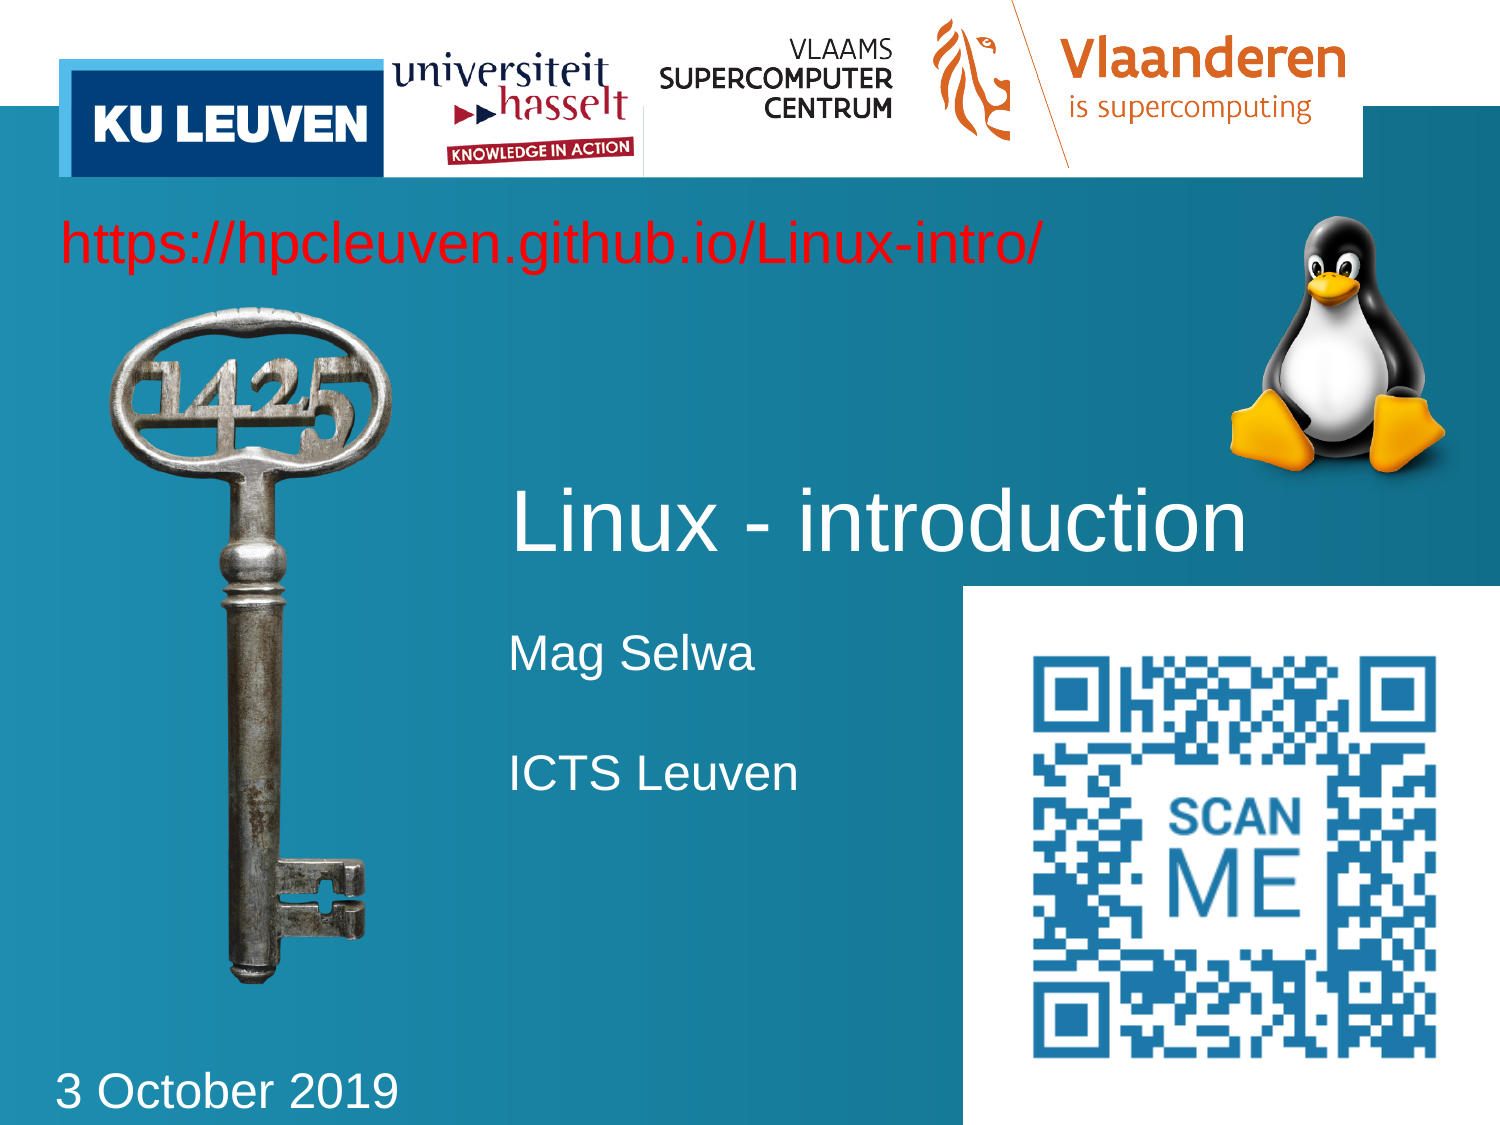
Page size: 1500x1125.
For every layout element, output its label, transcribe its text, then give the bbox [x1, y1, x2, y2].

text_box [643, 0, 1376, 178]
text_box 3 October 2019 [0, 1058, 455, 1125]
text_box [383, 42, 638, 178]
subtitle Mag Selwa ICTS Leuven [507, 620, 958, 798]
picture [963, 585, 1500, 1125]
title Linux - introduction [510, 431, 1272, 569]
picture [1210, 216, 1465, 498]
picture [100, 295, 403, 1000]
text_box https://hpcleuven.github.io/Linux-intro/ [46, 197, 1061, 283]
picture [59, 59, 383, 177]
